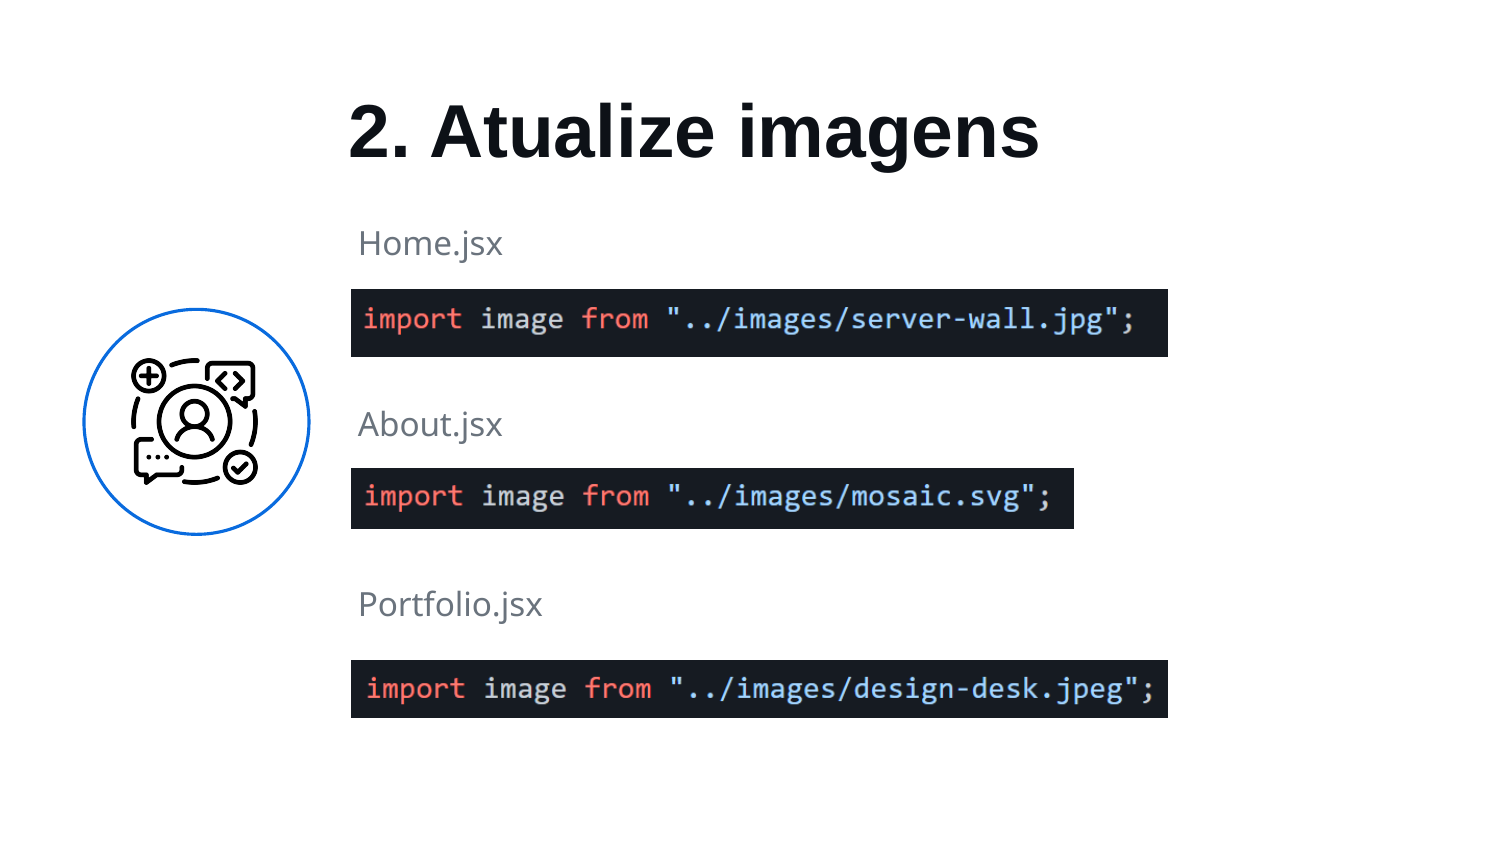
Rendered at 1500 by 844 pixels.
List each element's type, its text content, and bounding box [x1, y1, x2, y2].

title 2. Atualize imagens [342, 77, 1376, 175]
text_box Portfolio.jsx [342, 567, 1377, 621]
picture [130, 358, 258, 485]
subtitle Home.jsx [342, 207, 1377, 260]
text_box About.jsx [342, 387, 1377, 441]
picture [350, 289, 1168, 357]
picture [350, 659, 1168, 718]
picture [350, 468, 1075, 529]
